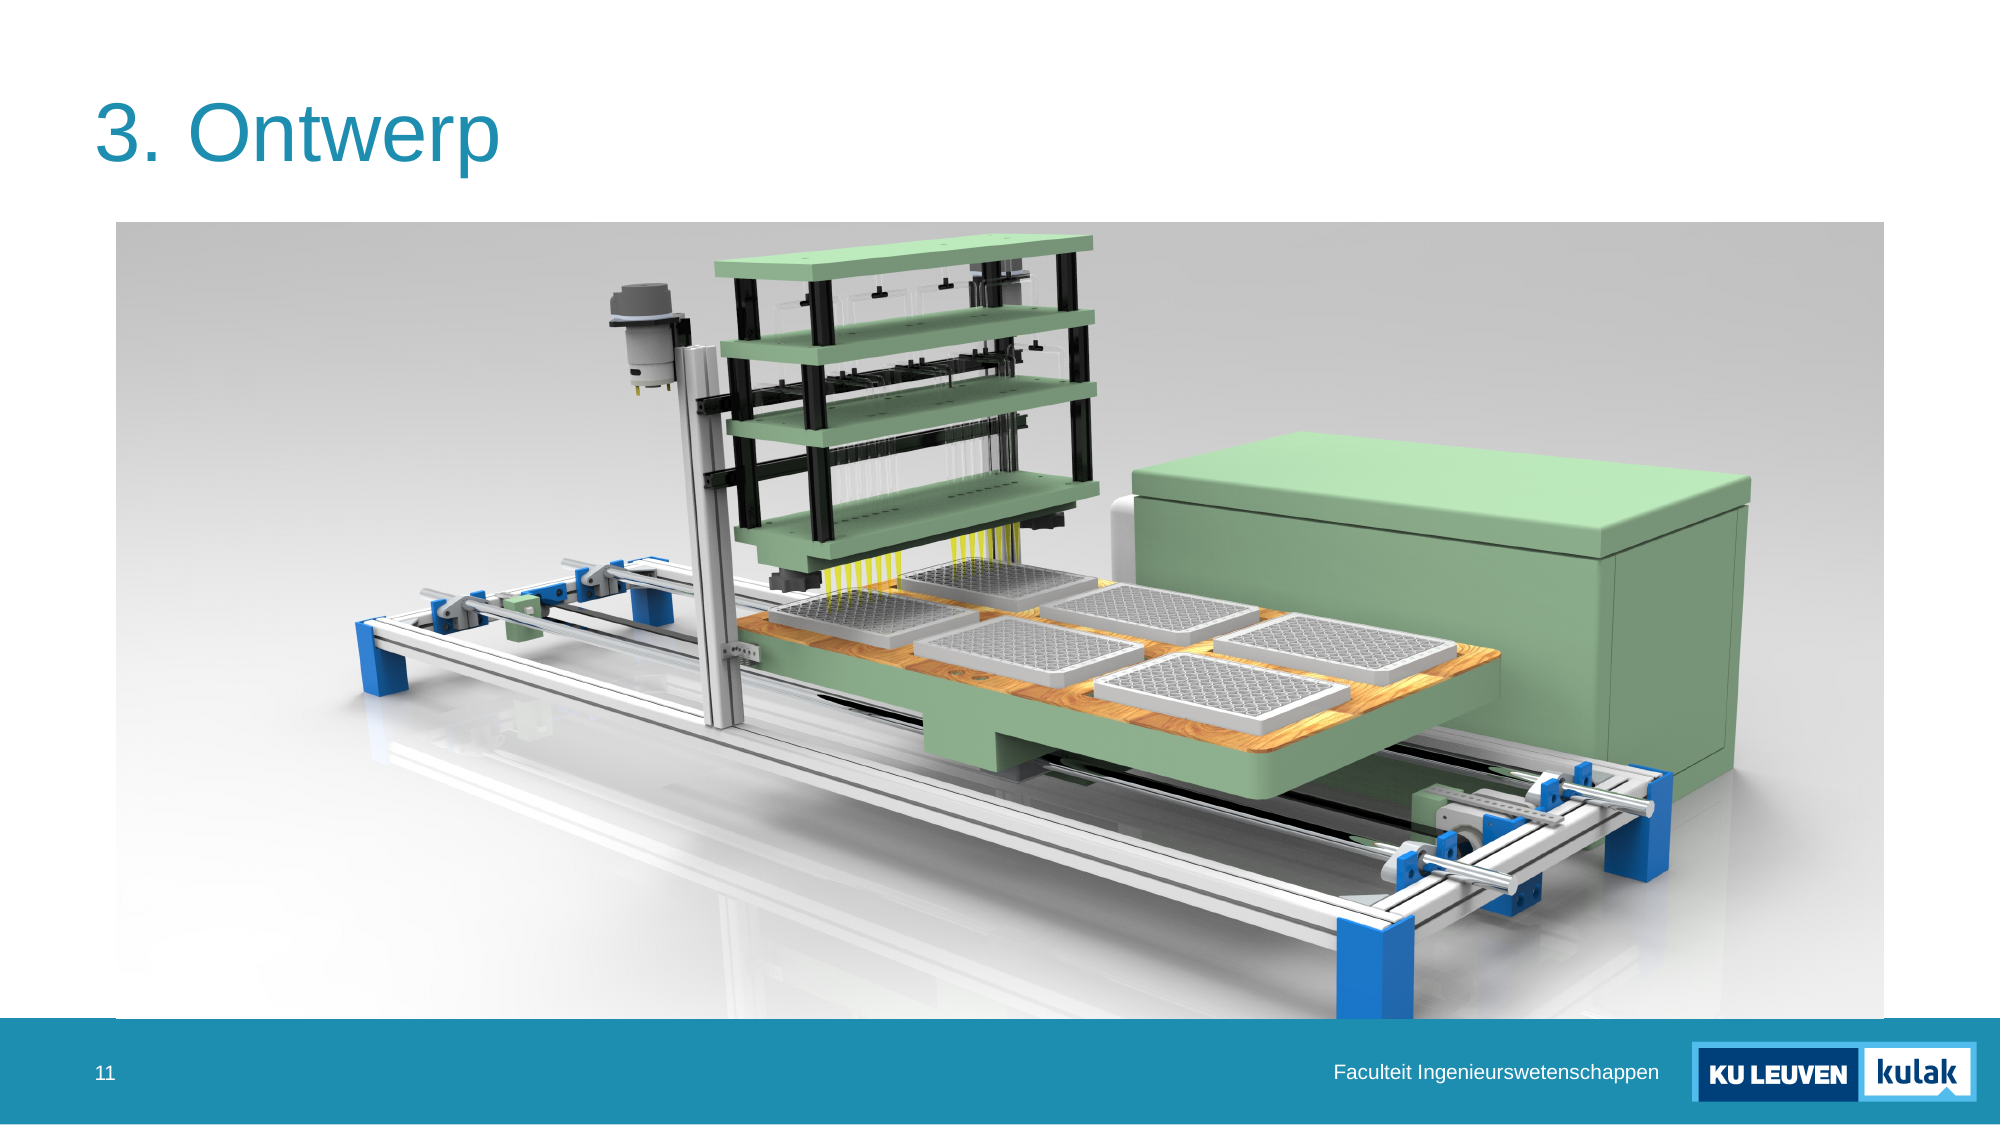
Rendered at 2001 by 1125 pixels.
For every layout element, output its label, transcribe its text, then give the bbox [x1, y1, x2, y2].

footer Faculteit Ingenieurswetenschappen [869, 1019, 1689, 1125]
slide_number 11 [94, 1018, 201, 1125]
title 3. Ontwerp [94, 33, 1906, 223]
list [116, 222, 1884, 1019]
picture [1692, 1041, 1977, 1102]
